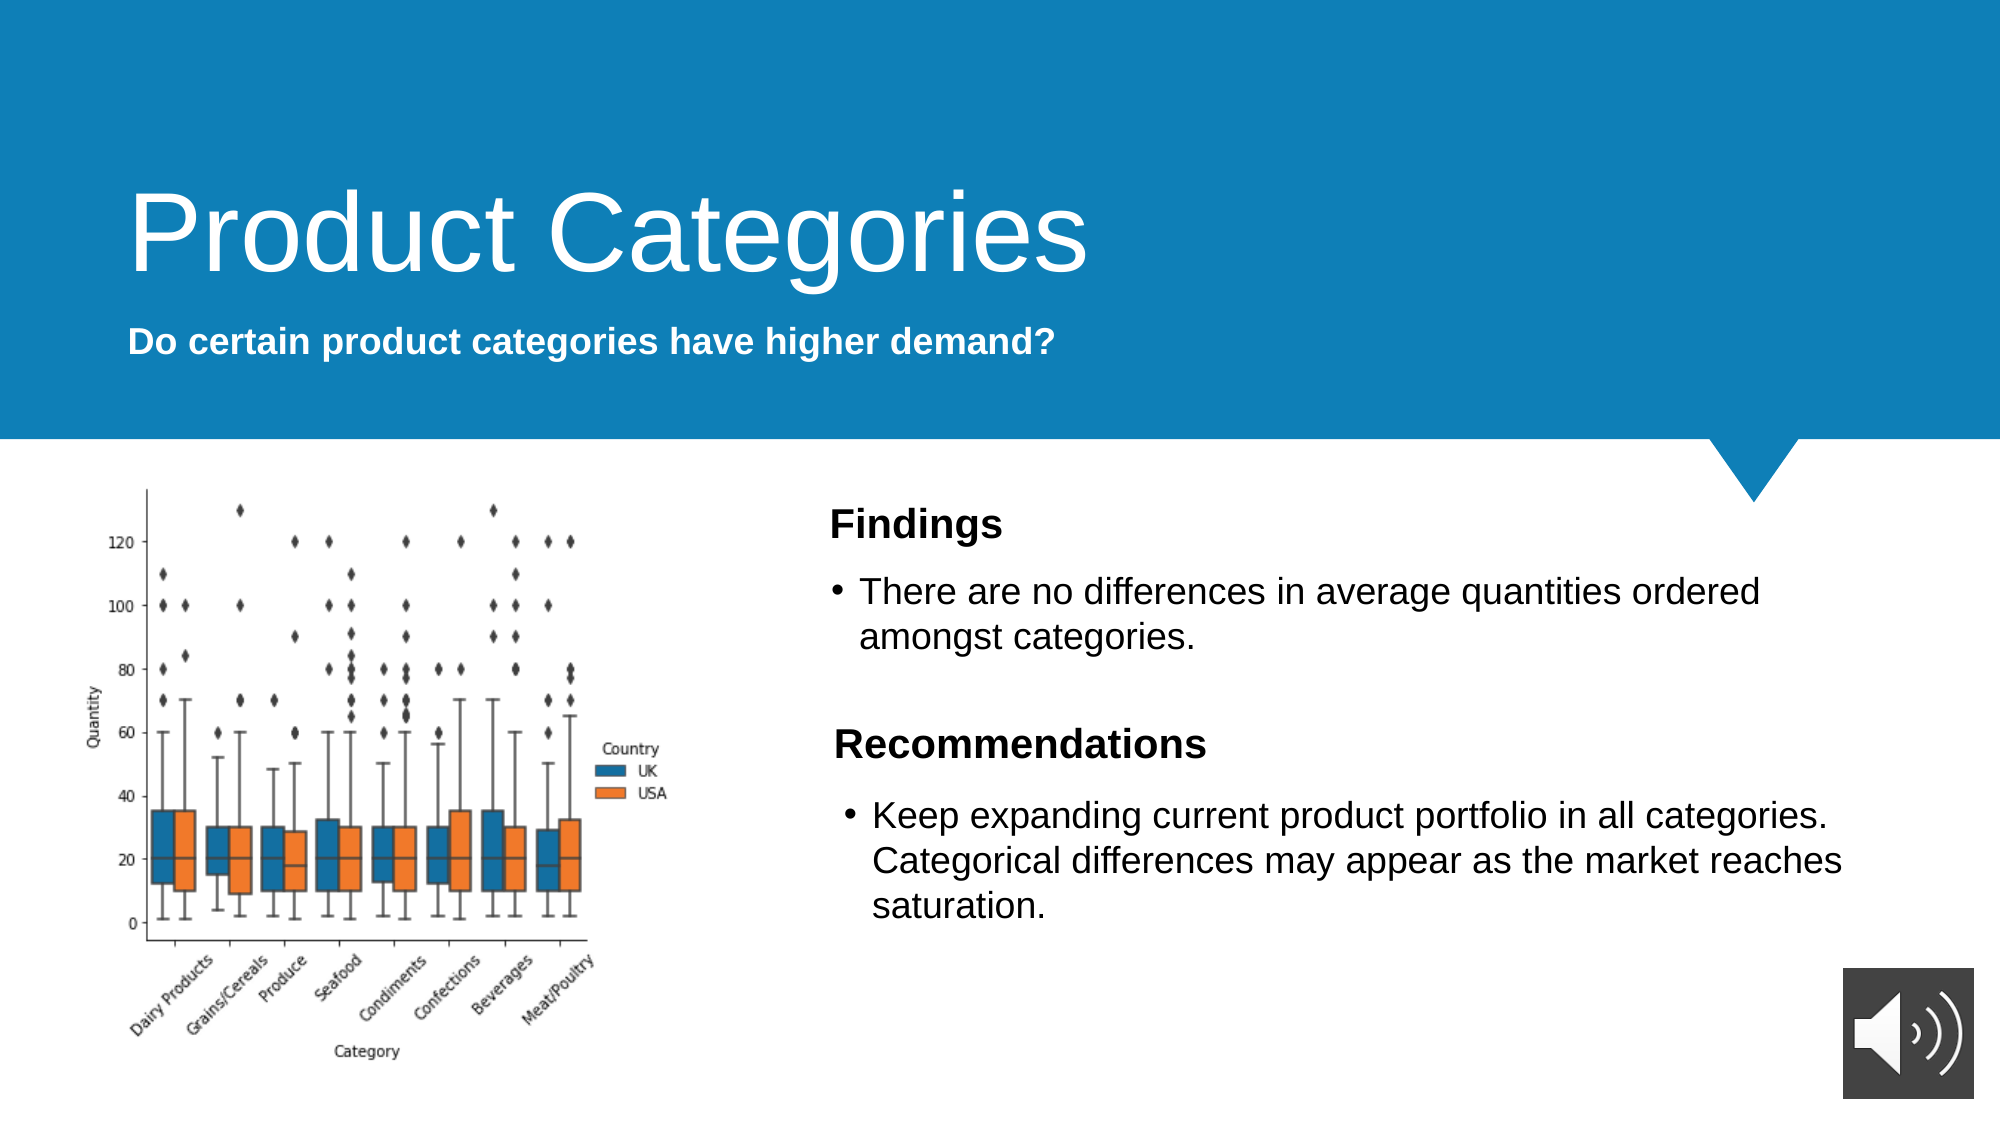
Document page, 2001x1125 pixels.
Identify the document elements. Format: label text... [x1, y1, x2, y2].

picture [62, 470, 693, 1072]
text_box Product Categories [113, 138, 1327, 301]
text_box Do certain product categories have higher demand? [113, 309, 1893, 370]
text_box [816, 709, 1890, 935]
text_box [0, 0, 2000, 440]
text_box [1707, 438, 1801, 489]
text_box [811, 489, 1877, 666]
picture [1841, 966, 1975, 1100]
